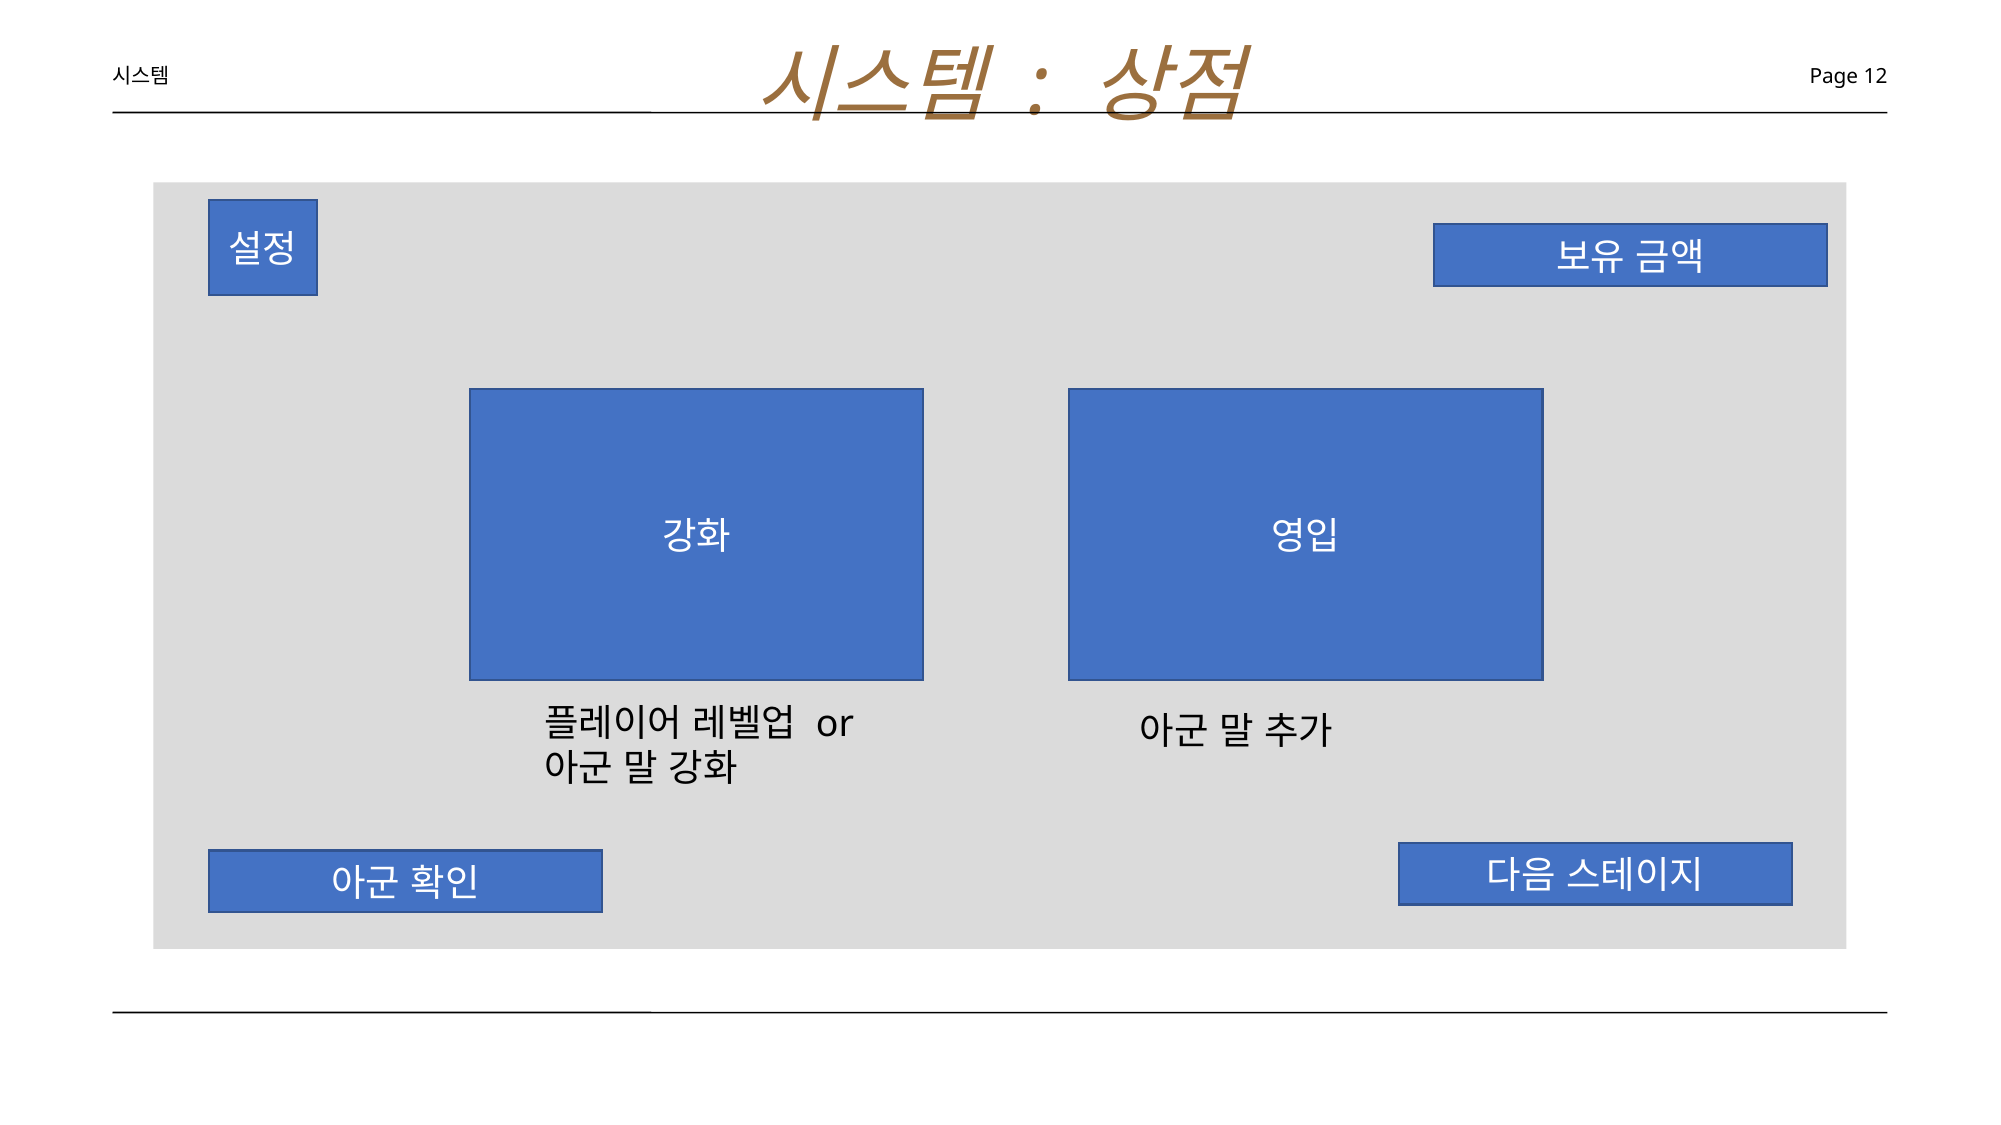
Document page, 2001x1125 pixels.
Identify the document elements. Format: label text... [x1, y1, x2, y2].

text_box 다음 스테이지 [1398, 842, 1793, 906]
text_box [152, 181, 1847, 950]
text_box 시스템 [112, 58, 495, 88]
text_box 아군 확인 [208, 849, 603, 913]
text_box 설정 [208, 199, 318, 296]
text_box 영입 [1068, 388, 1544, 681]
text_box 아군 말 추가 [1124, 699, 1563, 760]
text_box Page 12 [1505, 58, 1888, 88]
text_box 시스템 : 상점 [697, 0, 1302, 112]
text_box 플레이어 레벨업 or 아군 말 강화 [529, 691, 968, 797]
text_box 보유 금액 [1433, 223, 1828, 287]
text_box 시스템 : 상점 [697, 113, 1302, 132]
text_box 강화 [469, 388, 924, 681]
